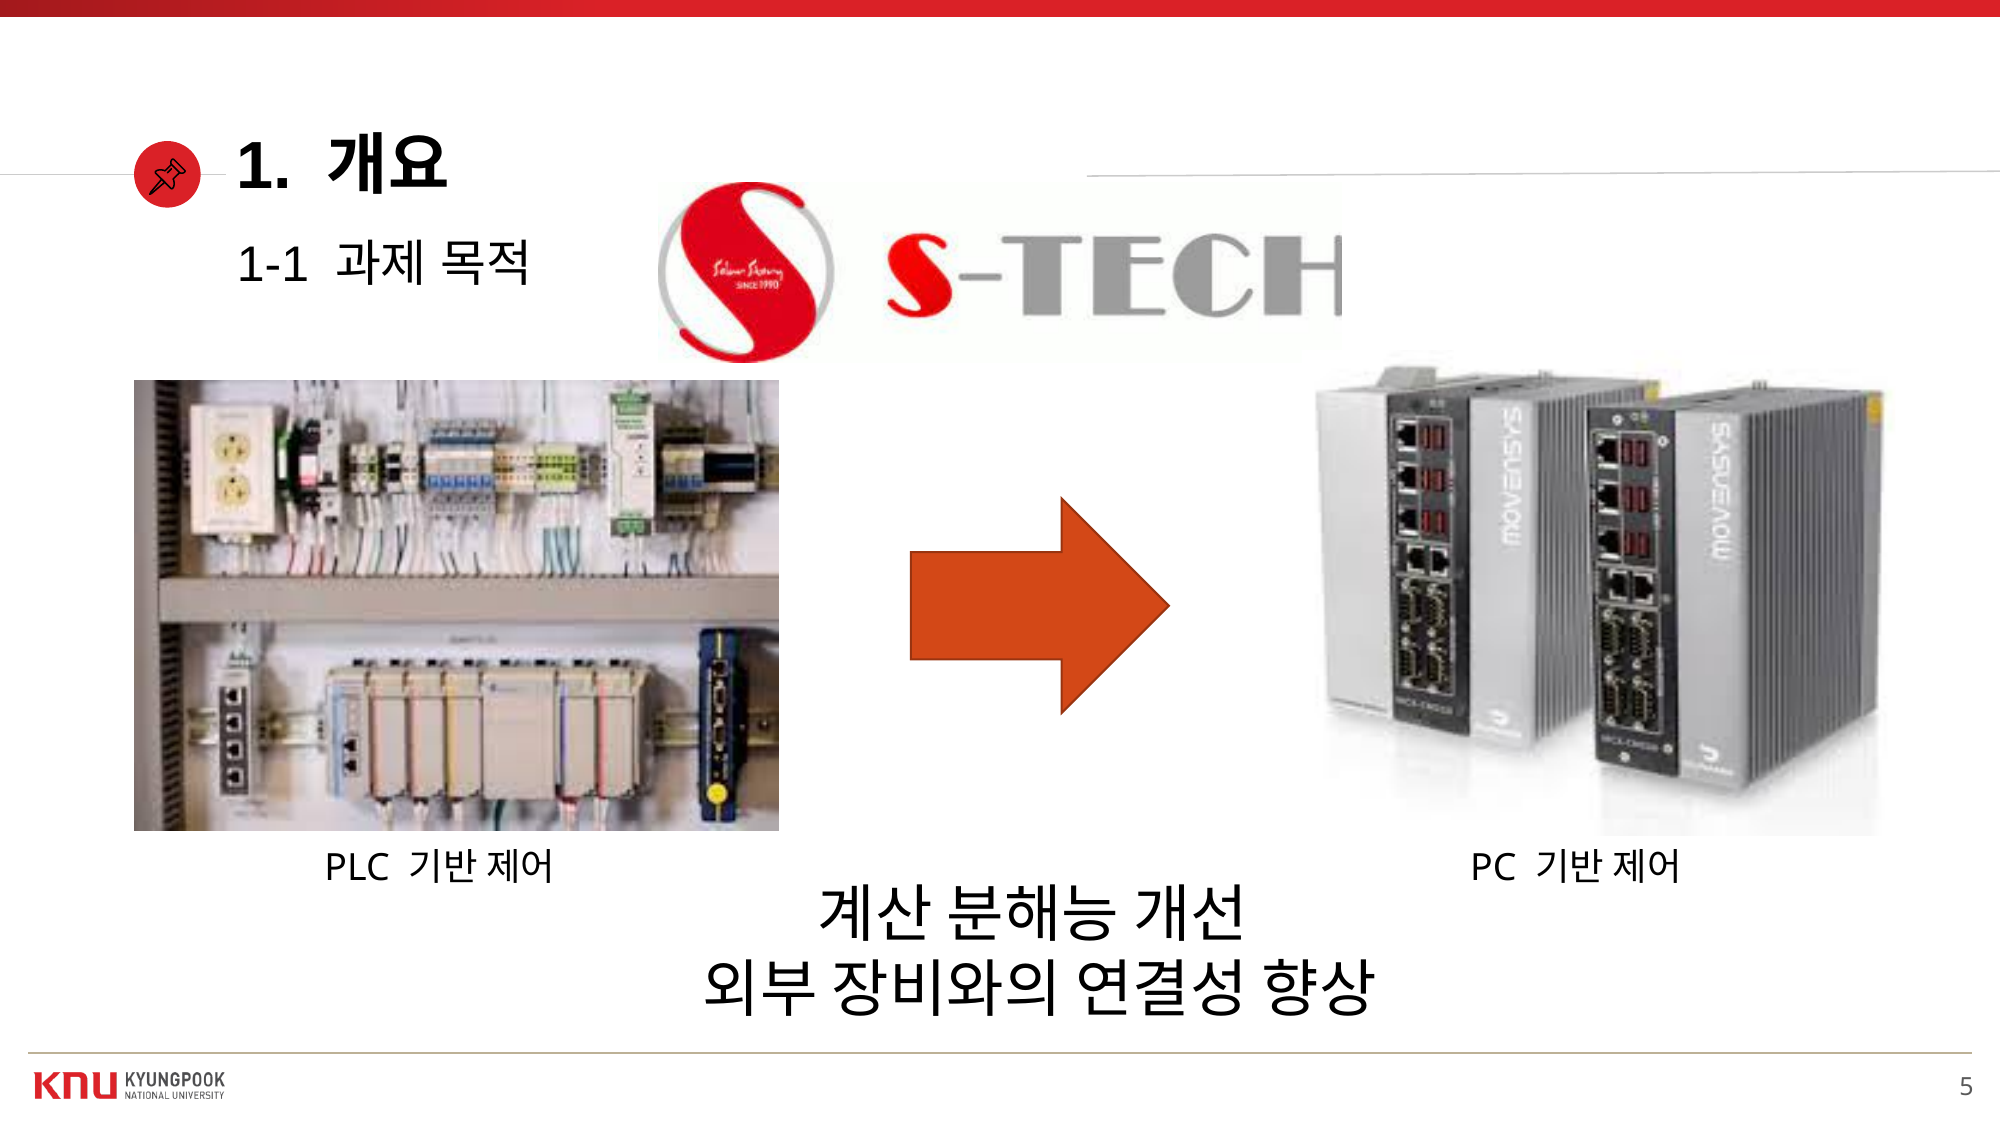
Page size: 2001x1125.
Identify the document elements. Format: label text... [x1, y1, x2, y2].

text_box [187, 182, 200, 202]
text_box [910, 498, 1169, 713]
text_box 계산 분해능 개선 외부 장비와의 연결성 향상 [636, 866, 1444, 1031]
text_box PLC 기반 제어 [259, 838, 621, 896]
text_box [152, 204, 183, 208]
text_box PC 기반 제어 [1395, 844, 1757, 896]
picture [658, 182, 1896, 837]
picture [133, 380, 779, 831]
text_box [135, 182, 145, 199]
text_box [1086, 170, 2000, 177]
picture [33, 1072, 225, 1099]
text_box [149, 158, 186, 195]
text_box 5 [1748, 1063, 1989, 1109]
text_box [134, 141, 201, 173]
text_box 1. 개요 1-1 과제 목적 [221, 128, 858, 285]
